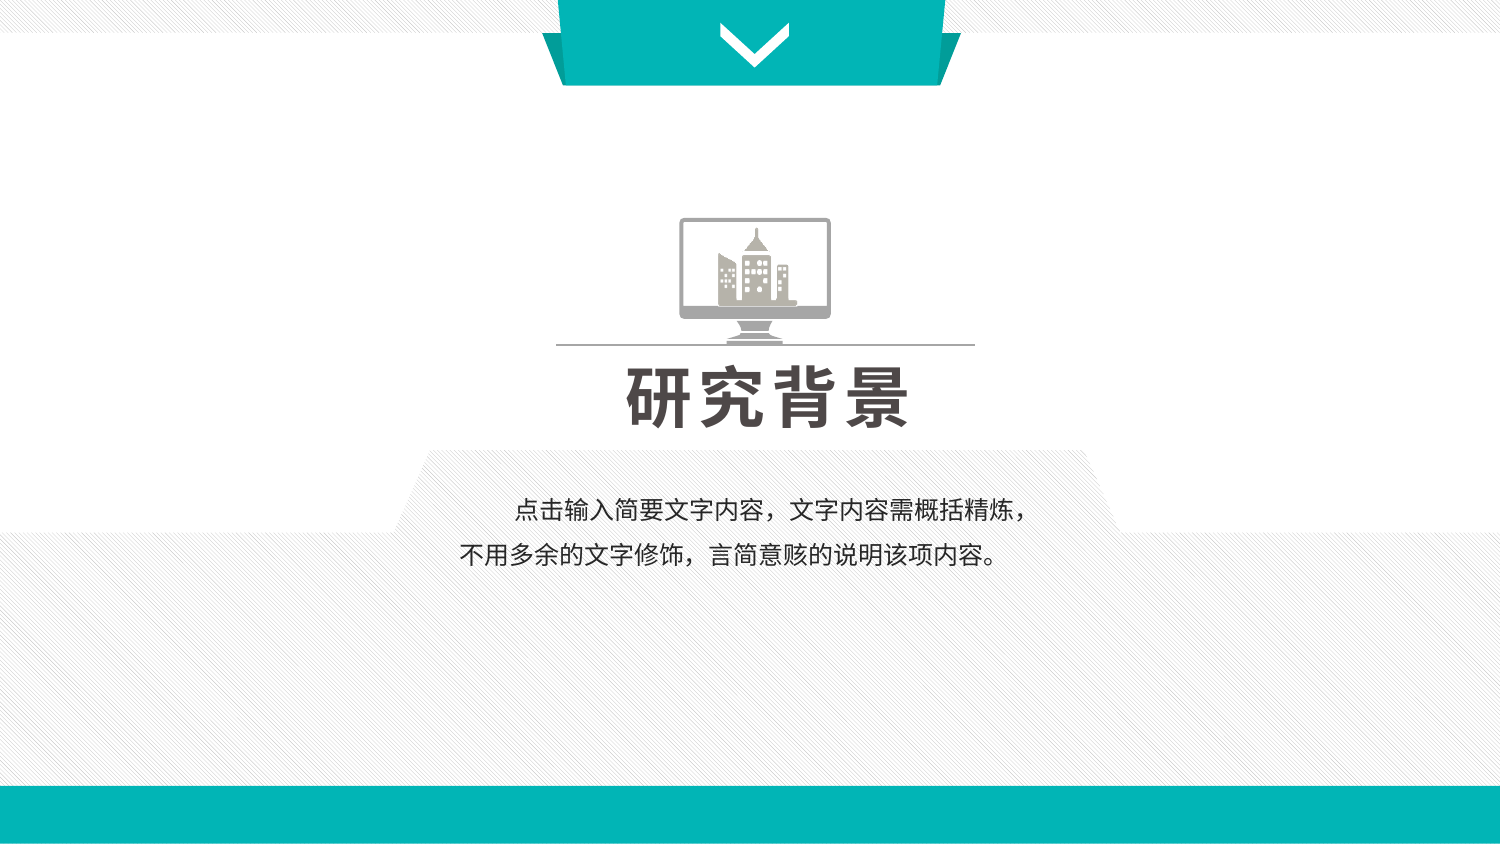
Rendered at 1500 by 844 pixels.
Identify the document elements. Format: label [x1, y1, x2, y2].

text_box [555, 0, 948, 88]
text_box [474, 344, 1010, 448]
text_box [679, 217, 832, 343]
text_box [718, 20, 791, 70]
text_box [0, 0, 558, 35]
text_box [938, 31, 963, 88]
text_box [0, 449, 1500, 844]
text_box [945, 0, 1500, 35]
text_box [540, 31, 565, 88]
